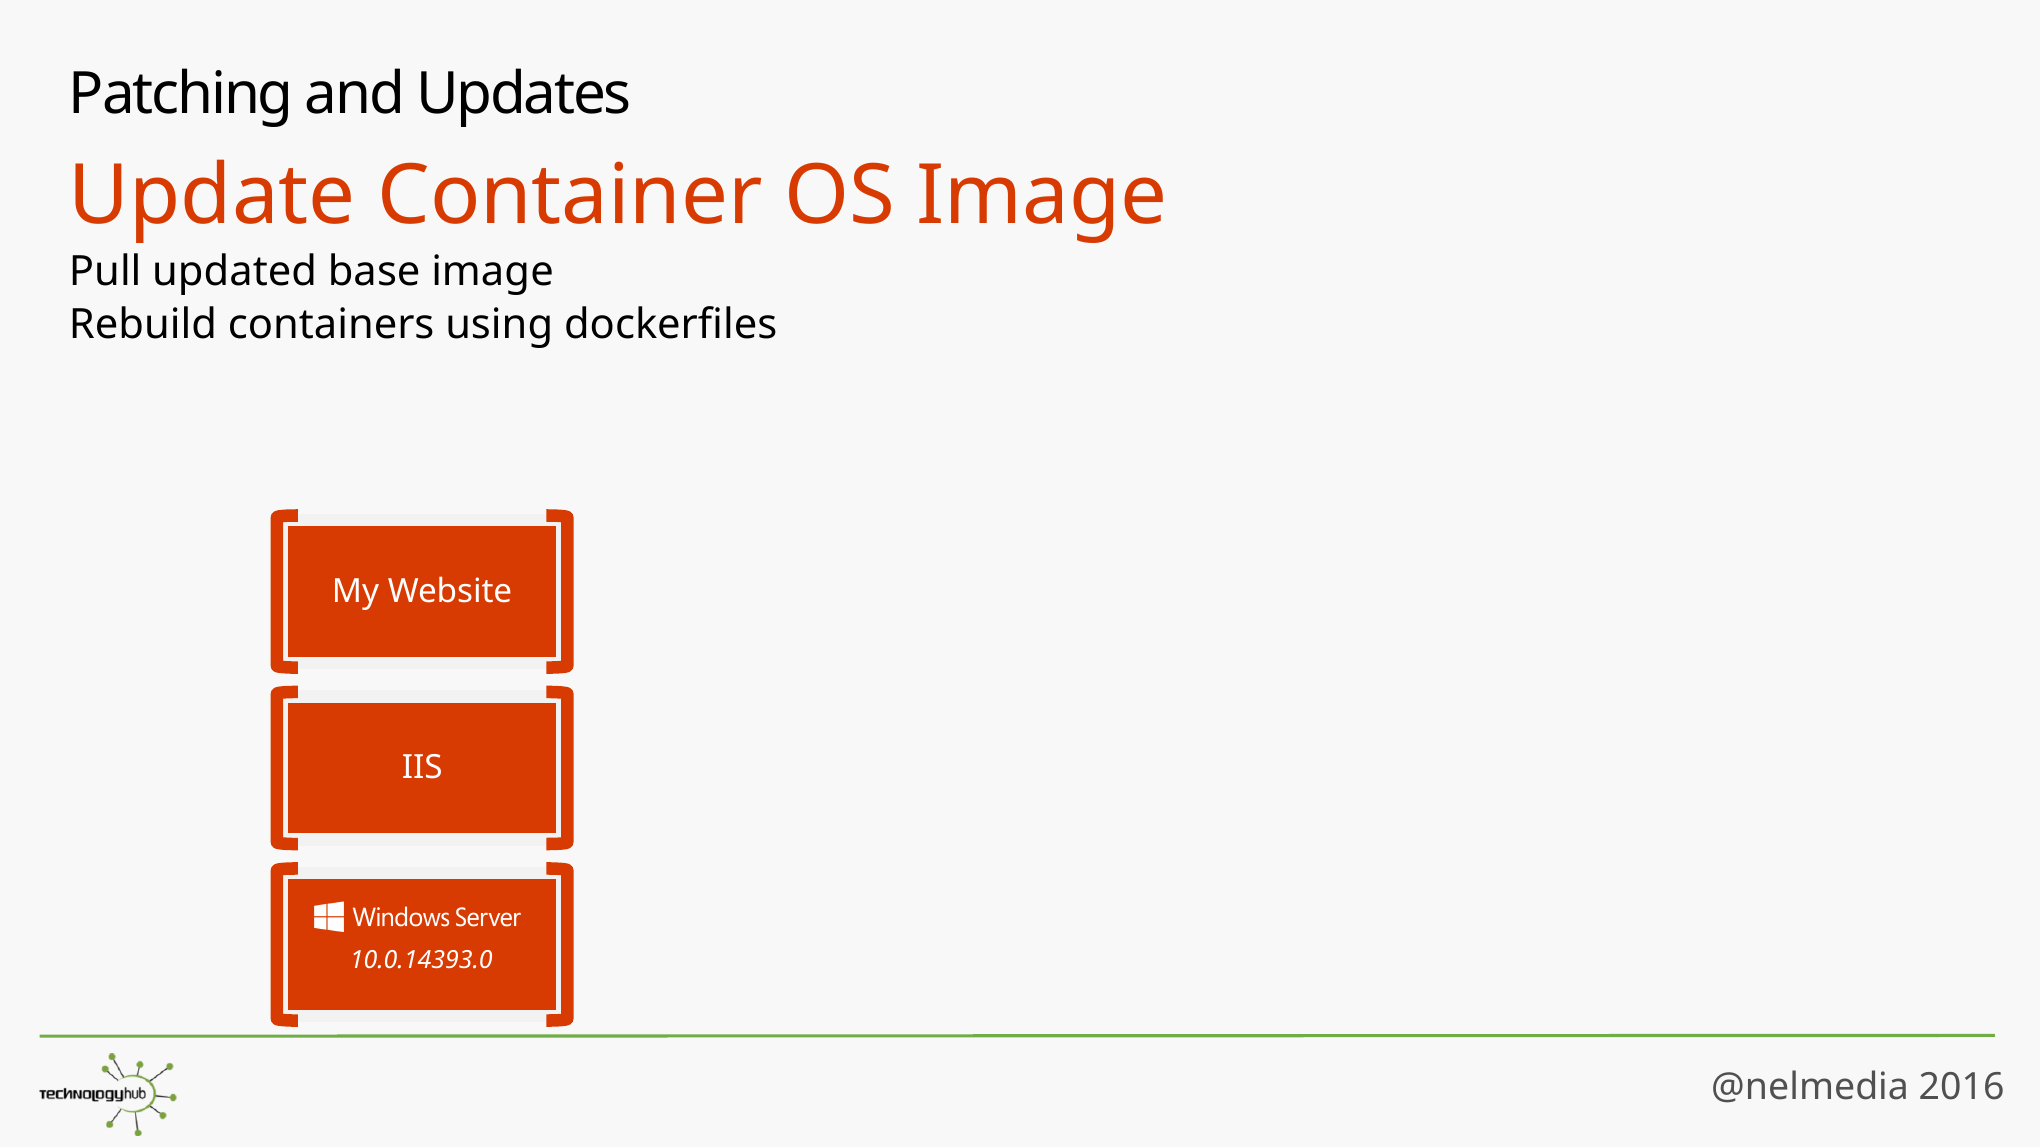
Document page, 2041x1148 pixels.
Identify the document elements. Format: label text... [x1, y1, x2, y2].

list Update Container OS Image Pull updated base image Rebuild containers using dockerfiles [45, 136, 1996, 369]
picture [20, 1048, 189, 1139]
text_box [276, 515, 568, 1021]
title Patching and Updates [45, 48, 1996, 136]
